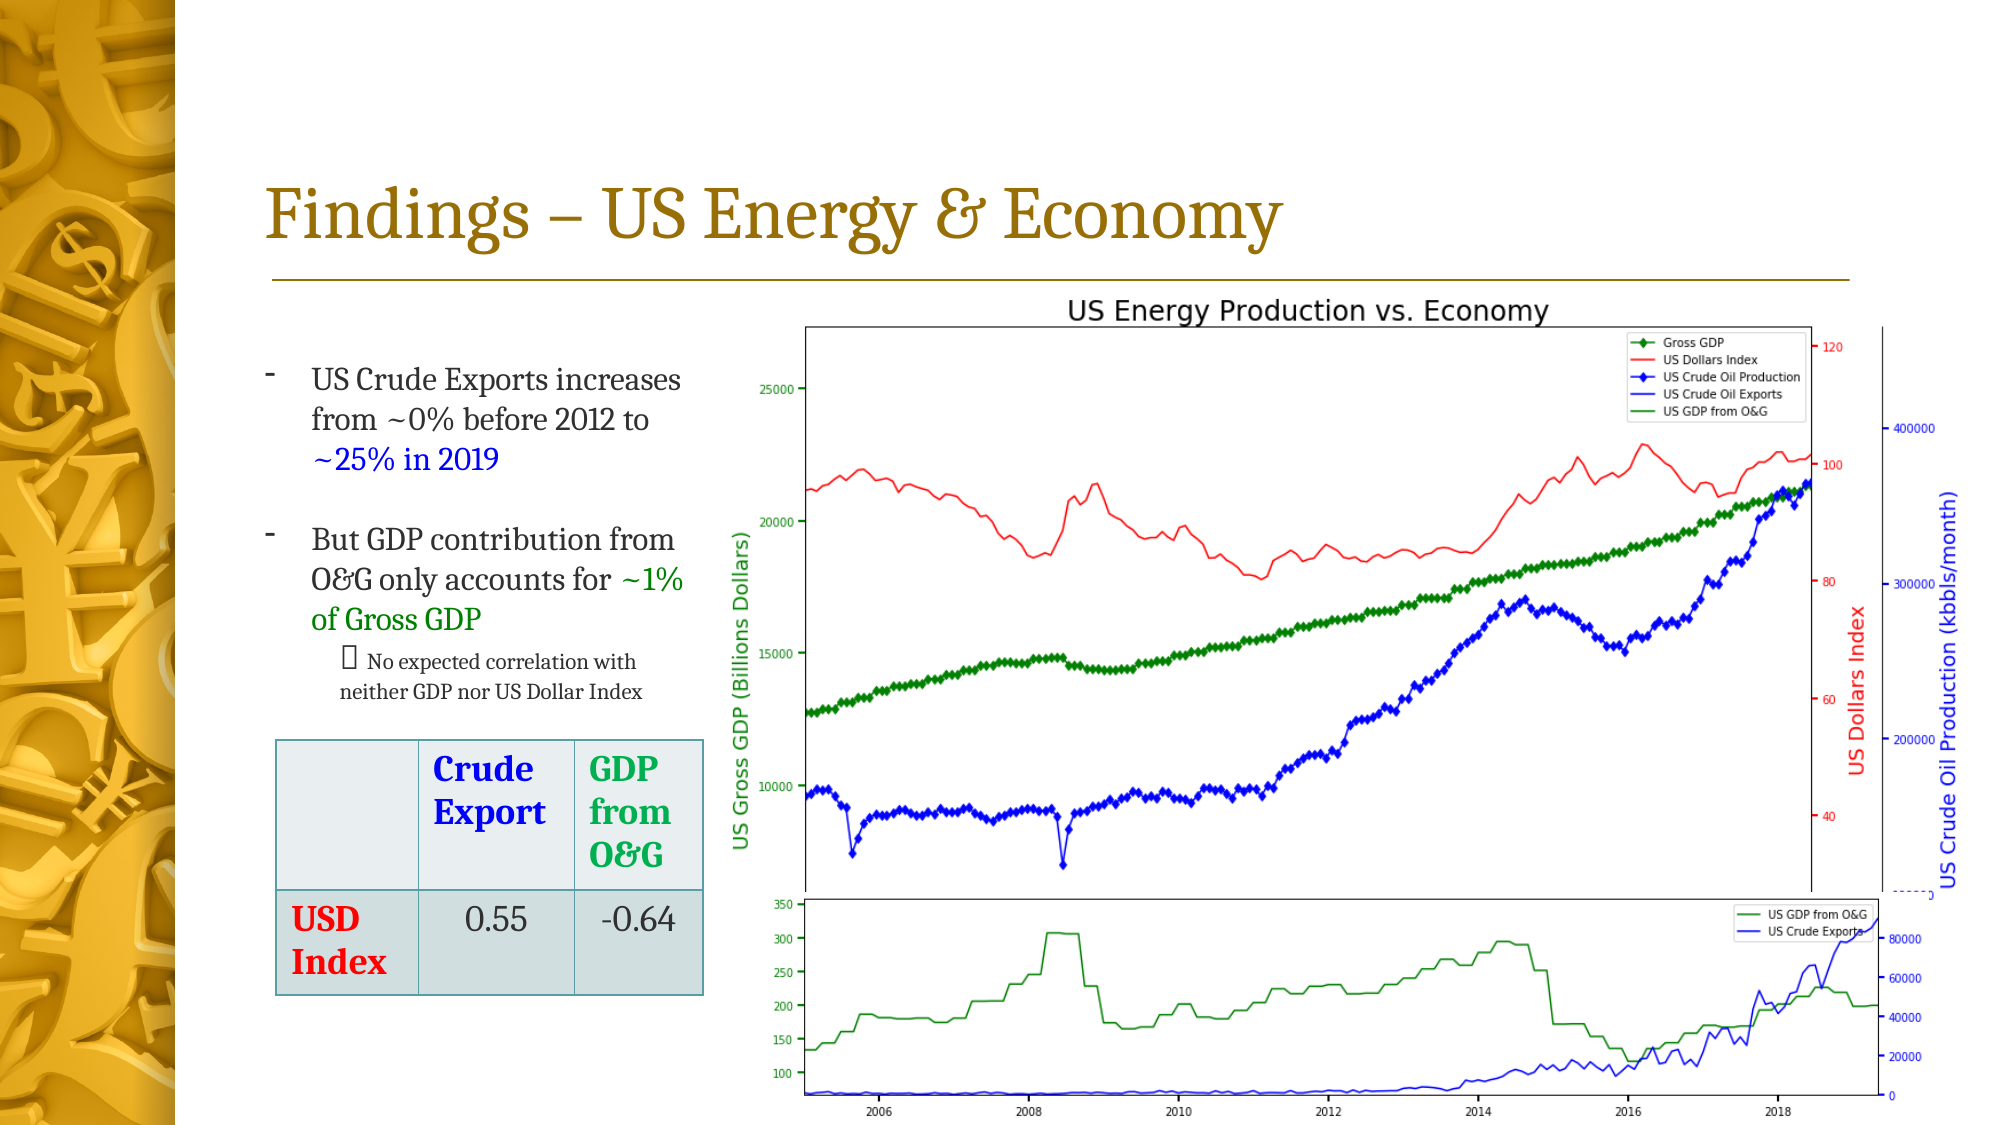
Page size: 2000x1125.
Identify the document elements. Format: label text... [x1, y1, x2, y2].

text_box US Crude Exports increases from ~0% before 2012 to ~25% in 2019 But GDP contribution from O&G only accounts for ~1% of Gross GDP  No expected correlation with neither GDP nor US Dollar Index [249, 349, 717, 712]
table_cell USD Index [277, 891, 418, 994]
table_header [277, 741, 418, 889]
table_header GDP from O&G [575, 741, 702, 889]
table_header Crude Export [419, 741, 574, 889]
picture [0, 0, 175, 1125]
title Findings – US Energy & Economy [249, 62, 1863, 263]
table_cell -0.64 [575, 891, 702, 994]
picture [725, 291, 1969, 1125]
table_cell 0.55 [419, 891, 574, 994]
